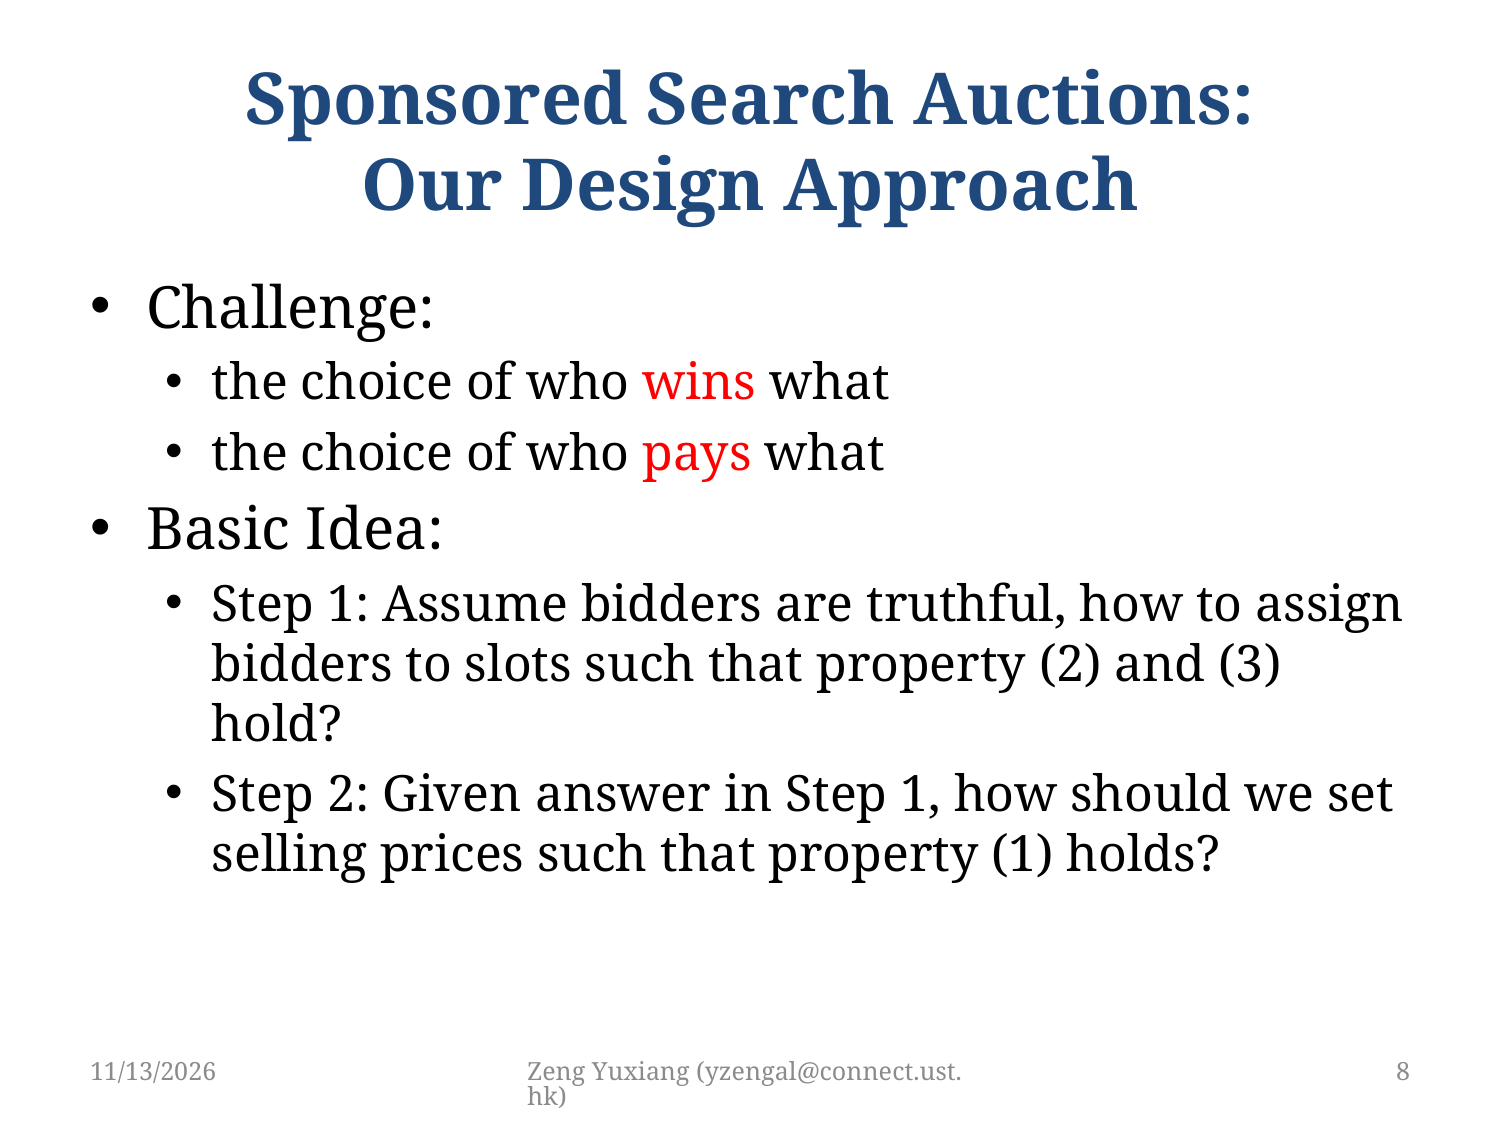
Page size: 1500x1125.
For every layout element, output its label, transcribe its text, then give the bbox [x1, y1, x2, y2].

footer Zeng Yuxiang (yzengal@connect.ust.hk) [512, 1042, 988, 1103]
slide_number 8 [1074, 1042, 1425, 1103]
title Sponsored Search Auctions: Our Design Approach [75, 45, 1425, 233]
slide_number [75, 1042, 425, 1103]
list Challenge: the choice of who wins what the choice of who pays what Basic Idea: Step 1: Assume bidders are truthful, how to assign bidders to slots such that property (2) and (3) hold? Step 2: Given answer in Step 1, how should we set selling prices such that property (1) holds? [75, 262, 1425, 1005]
